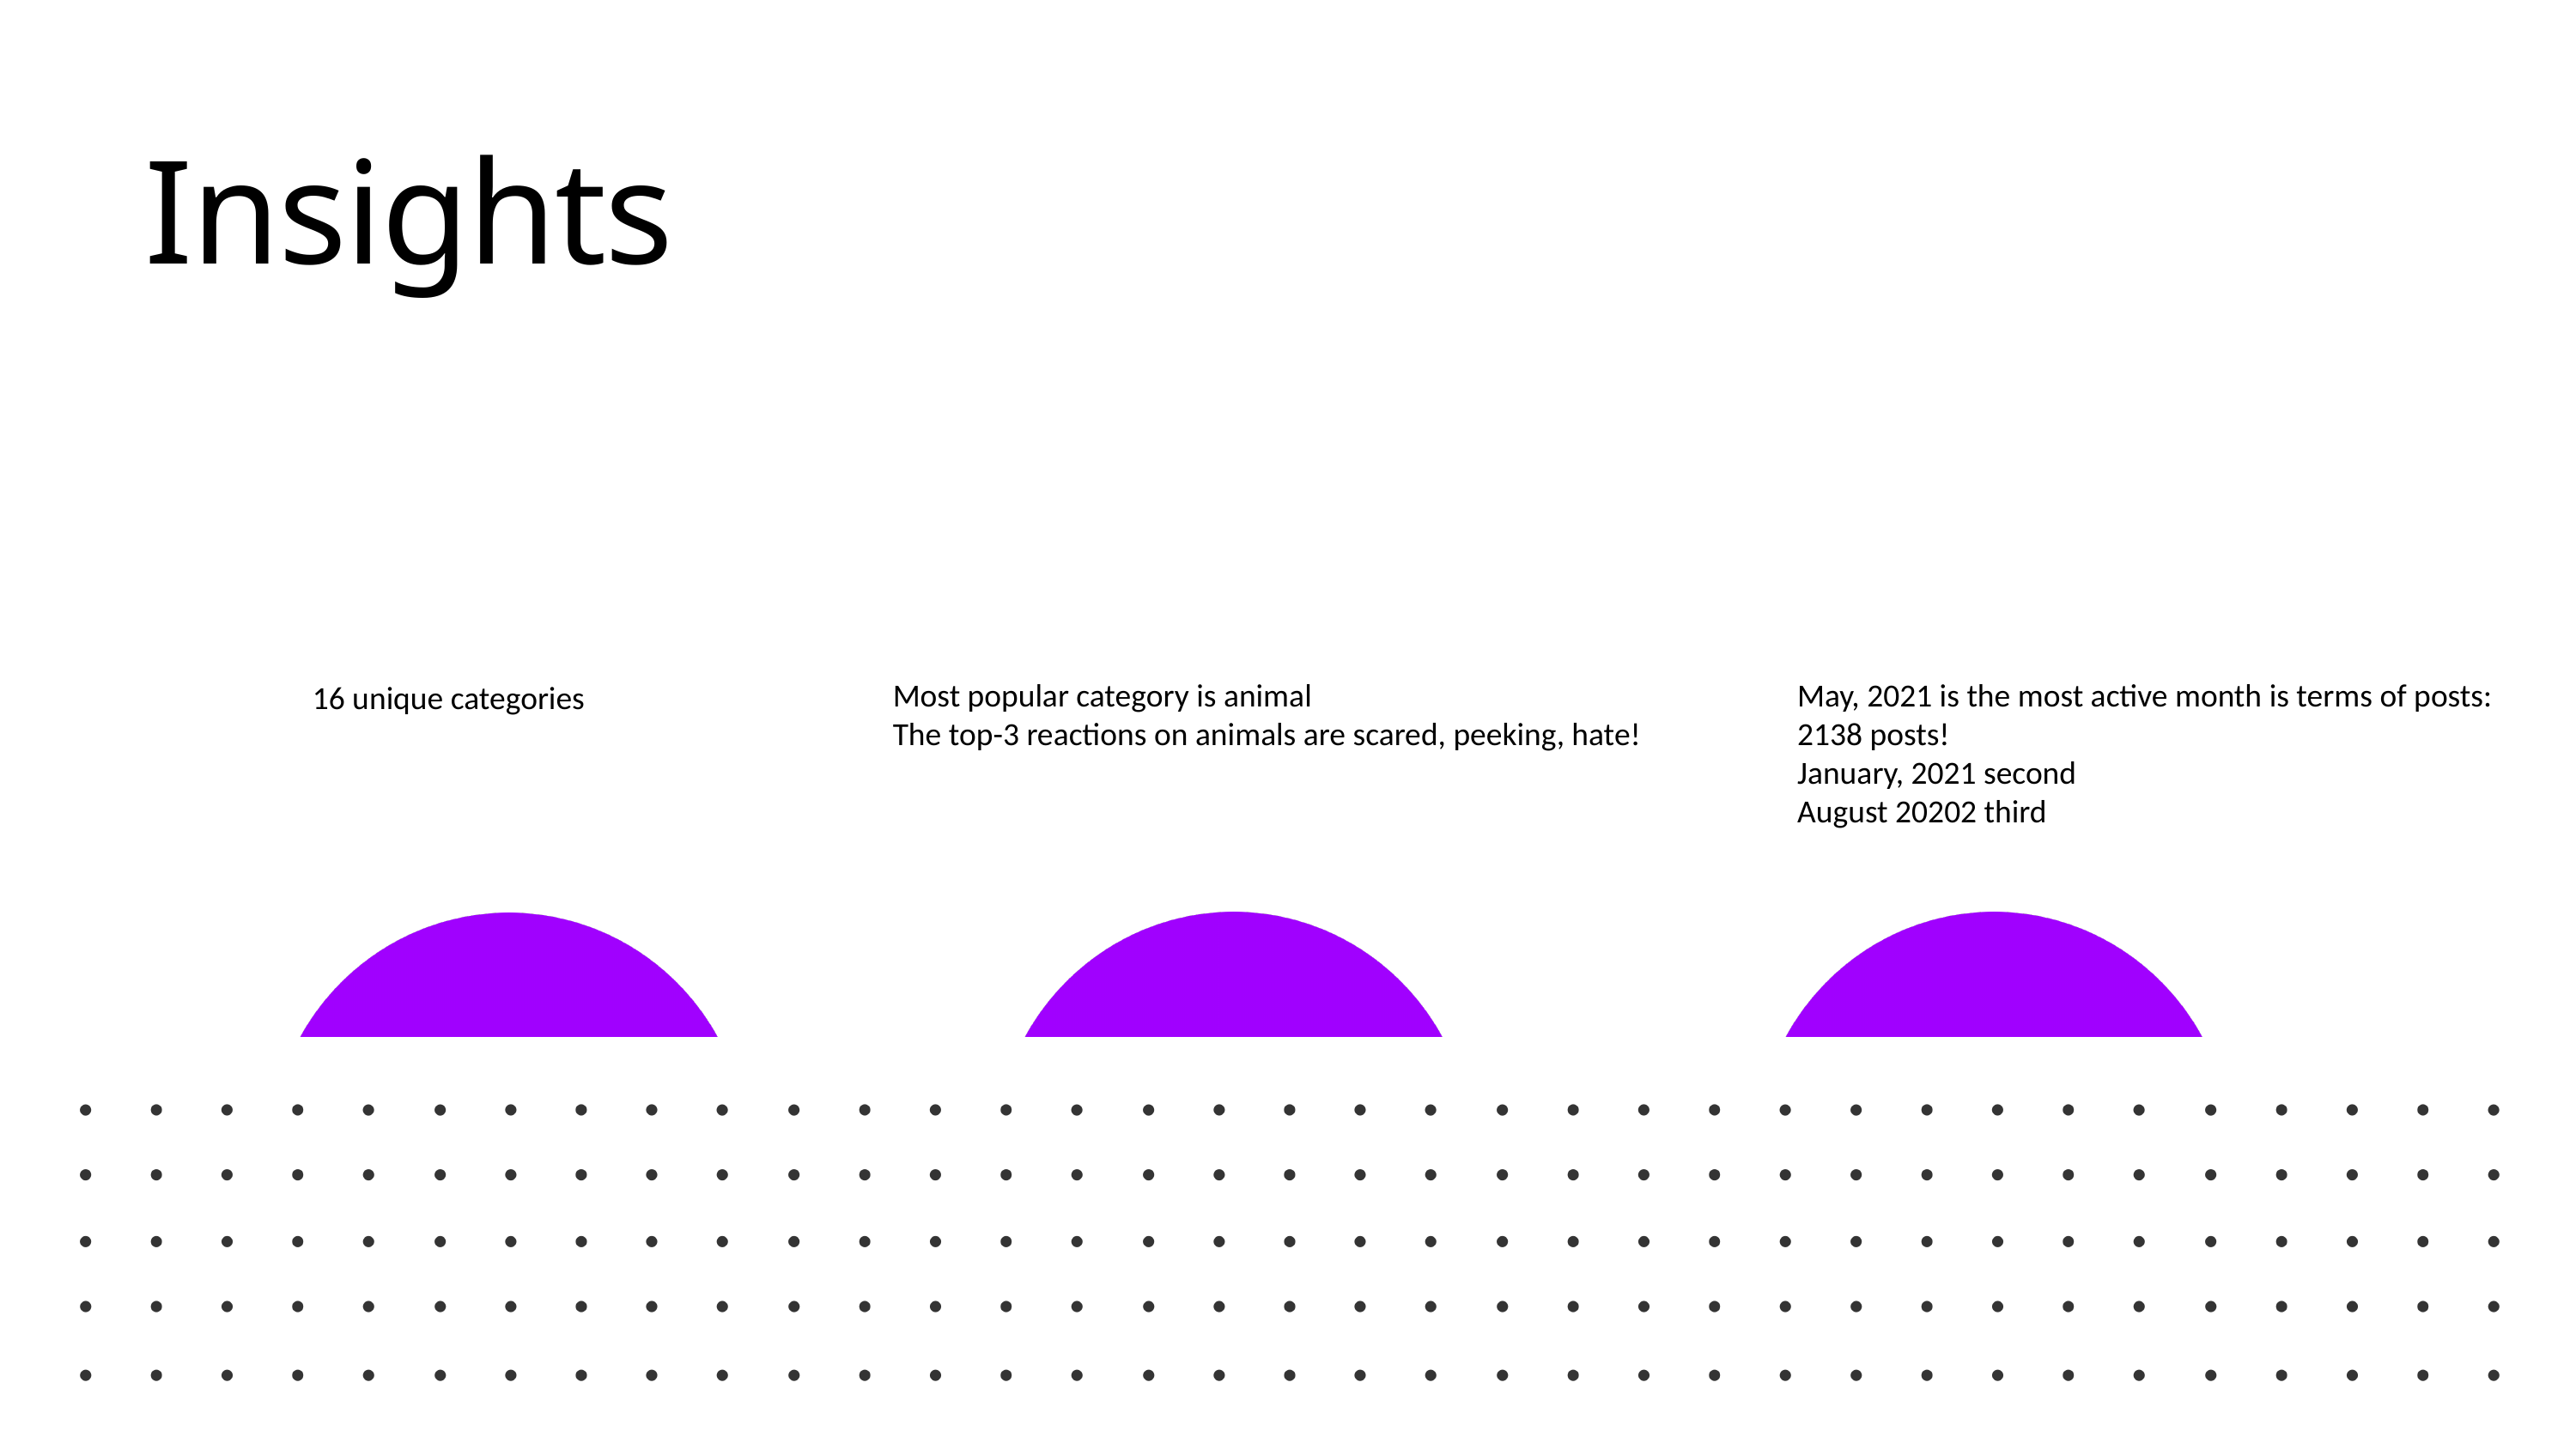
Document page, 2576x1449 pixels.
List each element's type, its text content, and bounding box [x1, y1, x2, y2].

picture [299, 912, 719, 1037]
picture [1784, 912, 2204, 1037]
text_box 16 unique categories [299, 670, 732, 722]
text_box May, 2021 is the most active month is terms of posts: 2138 posts! January, 2021 second August 20202 third [1784, 669, 2555, 836]
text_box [72, 1099, 2504, 1385]
text_box Insights [144, 121, 799, 294]
picture [1024, 912, 1443, 1037]
text_box Most popular category is animal The top-3 reactions on animals are scared, peeking, hate! [880, 669, 1760, 759]
